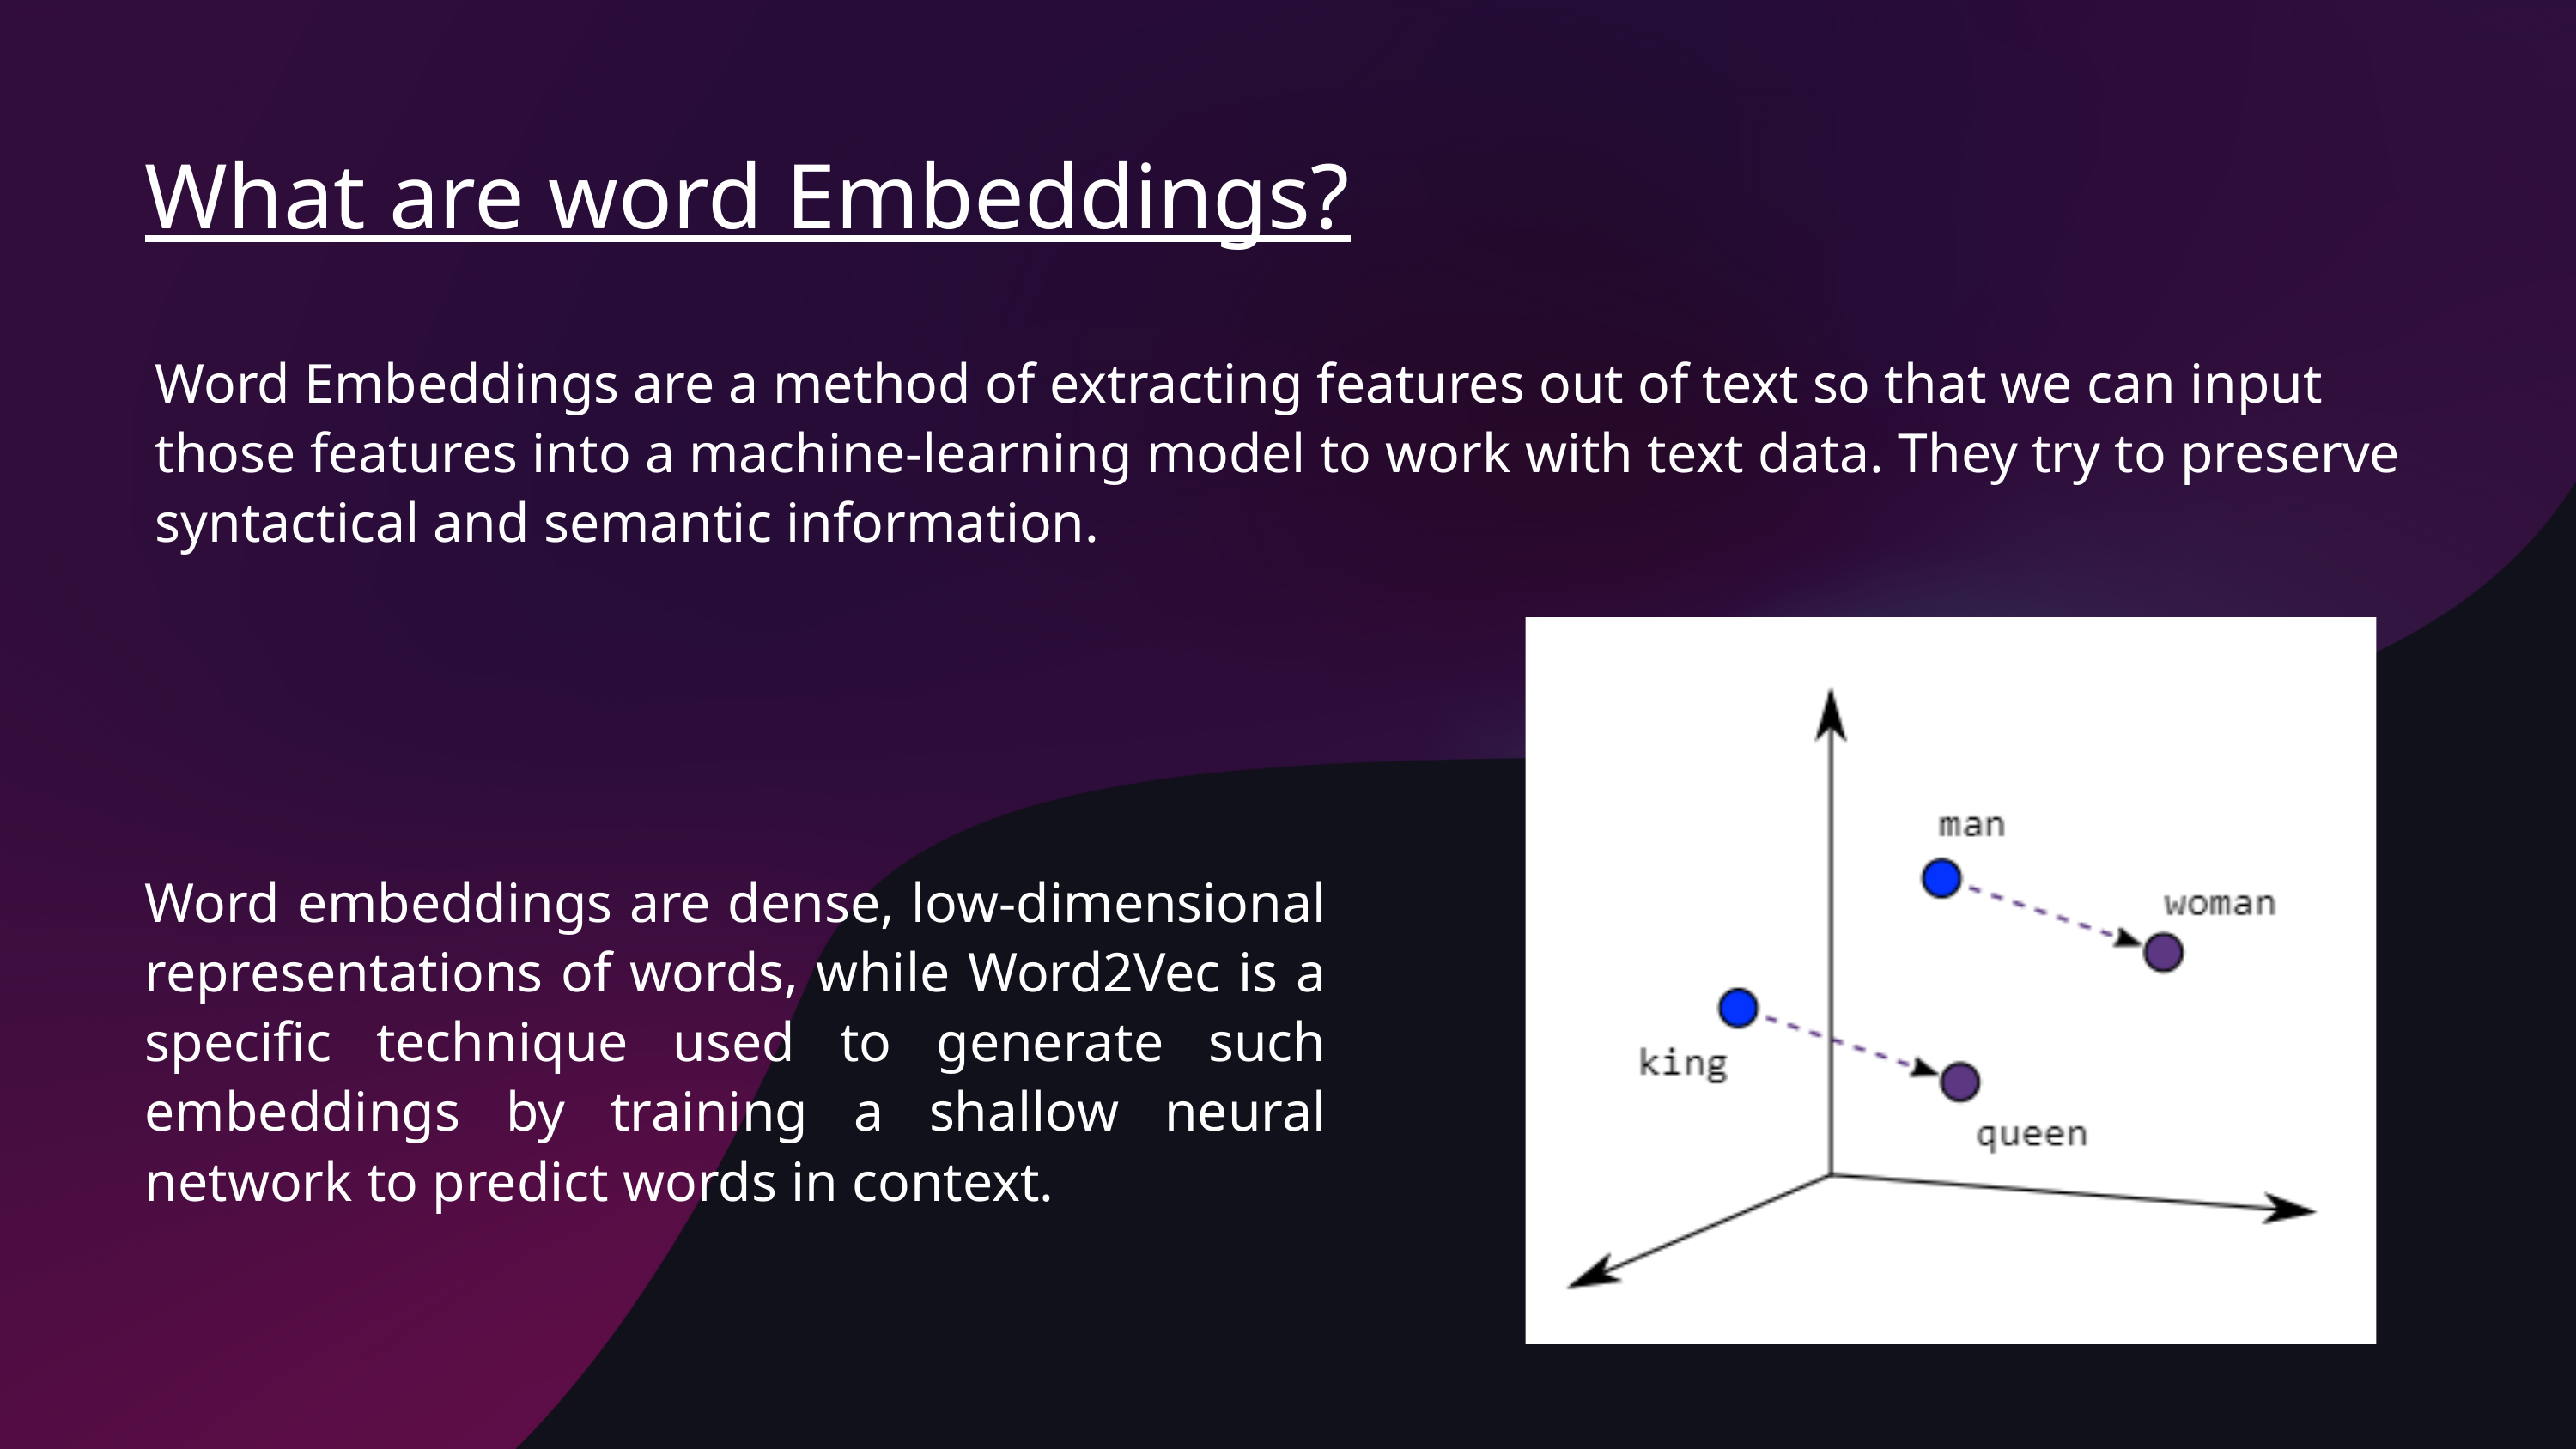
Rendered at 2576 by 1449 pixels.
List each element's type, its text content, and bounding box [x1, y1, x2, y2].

text_box [1525, 617, 2377, 1344]
text_box Word embeddings are dense, low-dimensional representations of words, while Word2Vec is a specific technique used to generate such embeddings by training a shallow neural network to predict words in context. [144, 863, 1328, 1212]
text_box Word Embeddings are a method of extracting features out of text so that we can input those features into a machine-learning model to work with text data. They try to preserve syntactical and semantic information. [155, 343, 2421, 554]
text_box [0, 0, 2576, 1449]
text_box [144, 144, 2048, 360]
